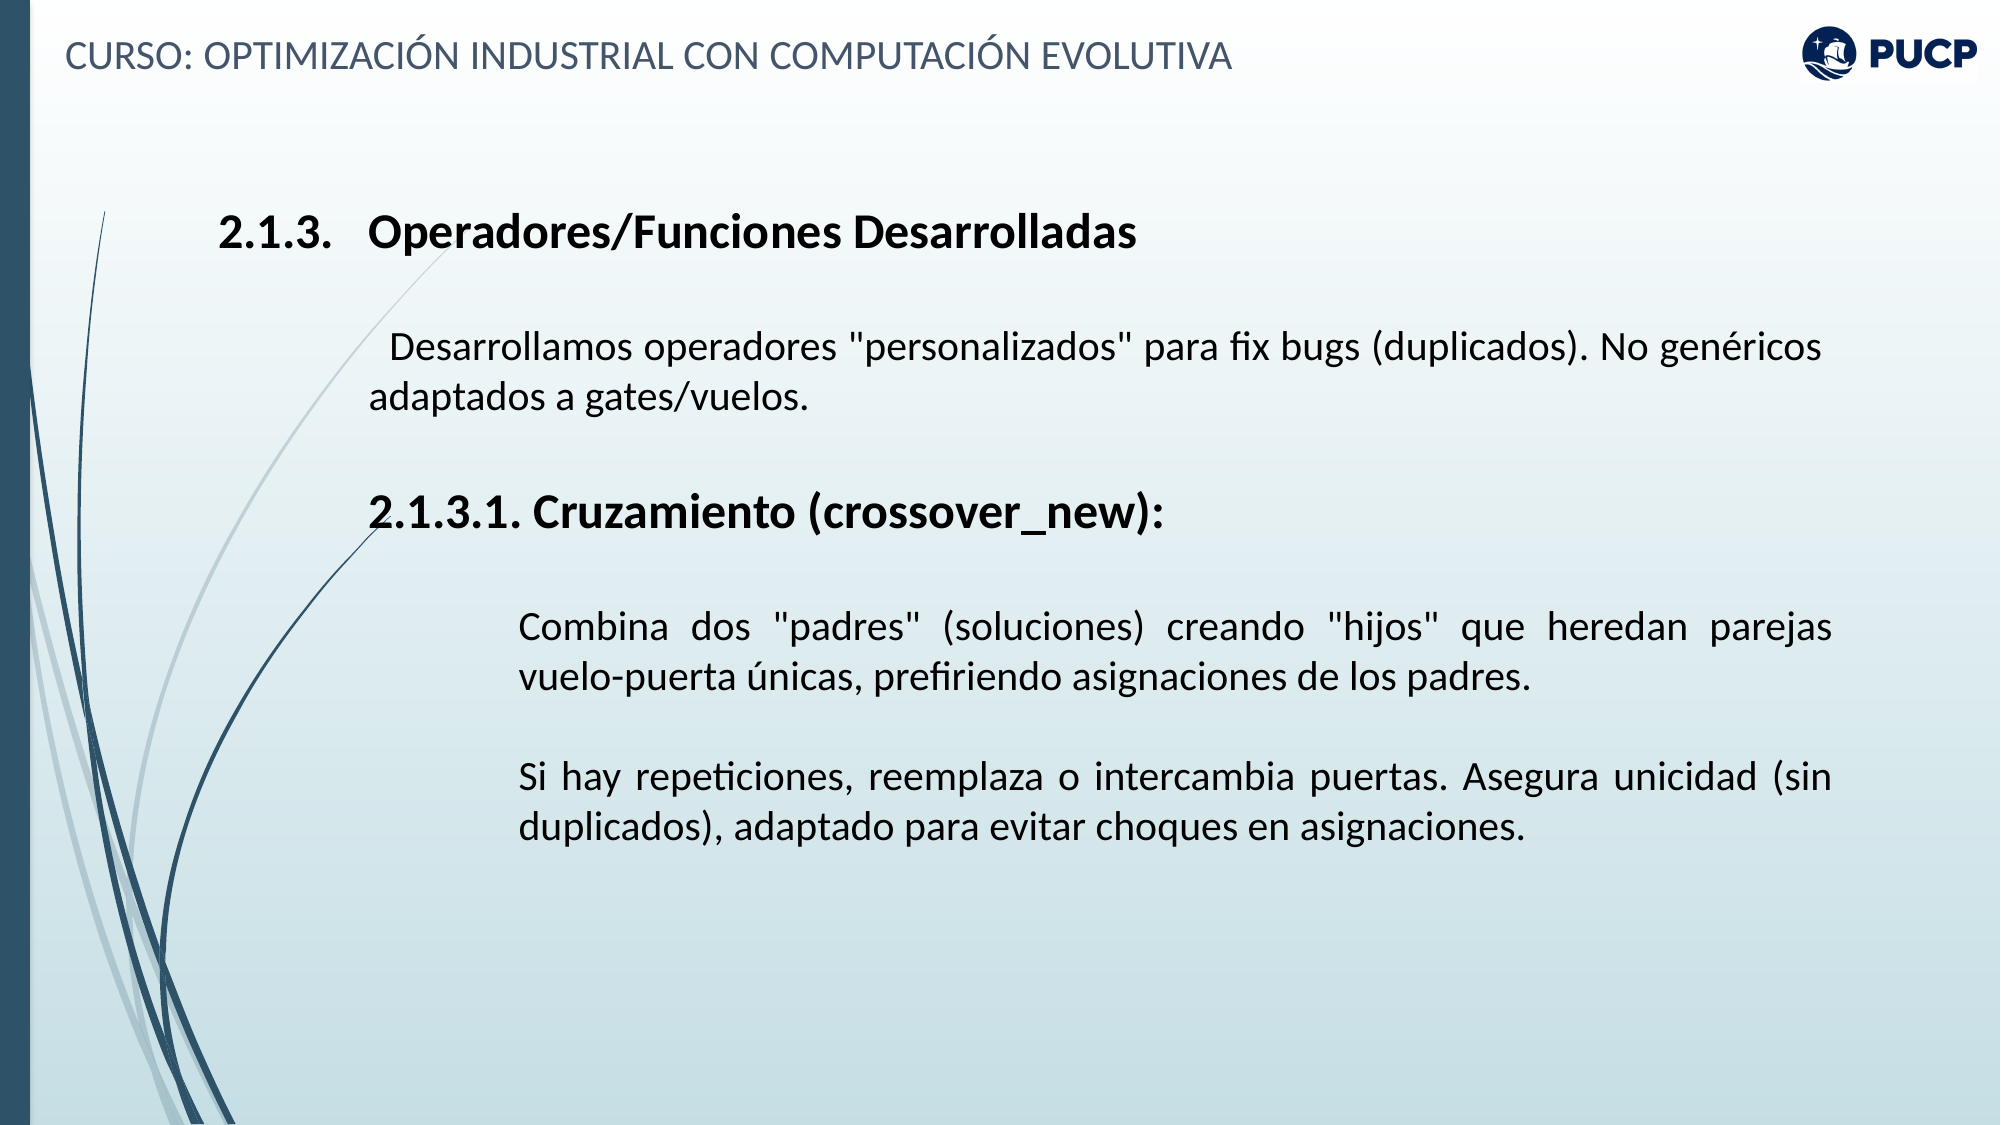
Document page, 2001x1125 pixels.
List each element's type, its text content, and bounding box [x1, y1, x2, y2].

text_box CURSO: Optimización industrial con Computación Evolutiva [50, 20, 1322, 86]
text_box 2.1.3. Operadores/Funciones Desarrolladas Desarrollamos operadores "personalizados" para fix bugs (duplicados). No genéricos adaptados a gates/vuelos. 2.1.3.1. Cruzamiento (crossover_new): Combina dos "padres" (soluciones) creando "hijos" que heredan parejas vuelo-puerta únicas, prefiriendo asignaciones de los padres. Si hay repeticiones, reemplaza o intercambia puertas. Asegura unicidad (sin duplicados), adaptado para evitar choques en asignaciones. [203, 191, 1849, 857]
picture [1800, 24, 1977, 83]
